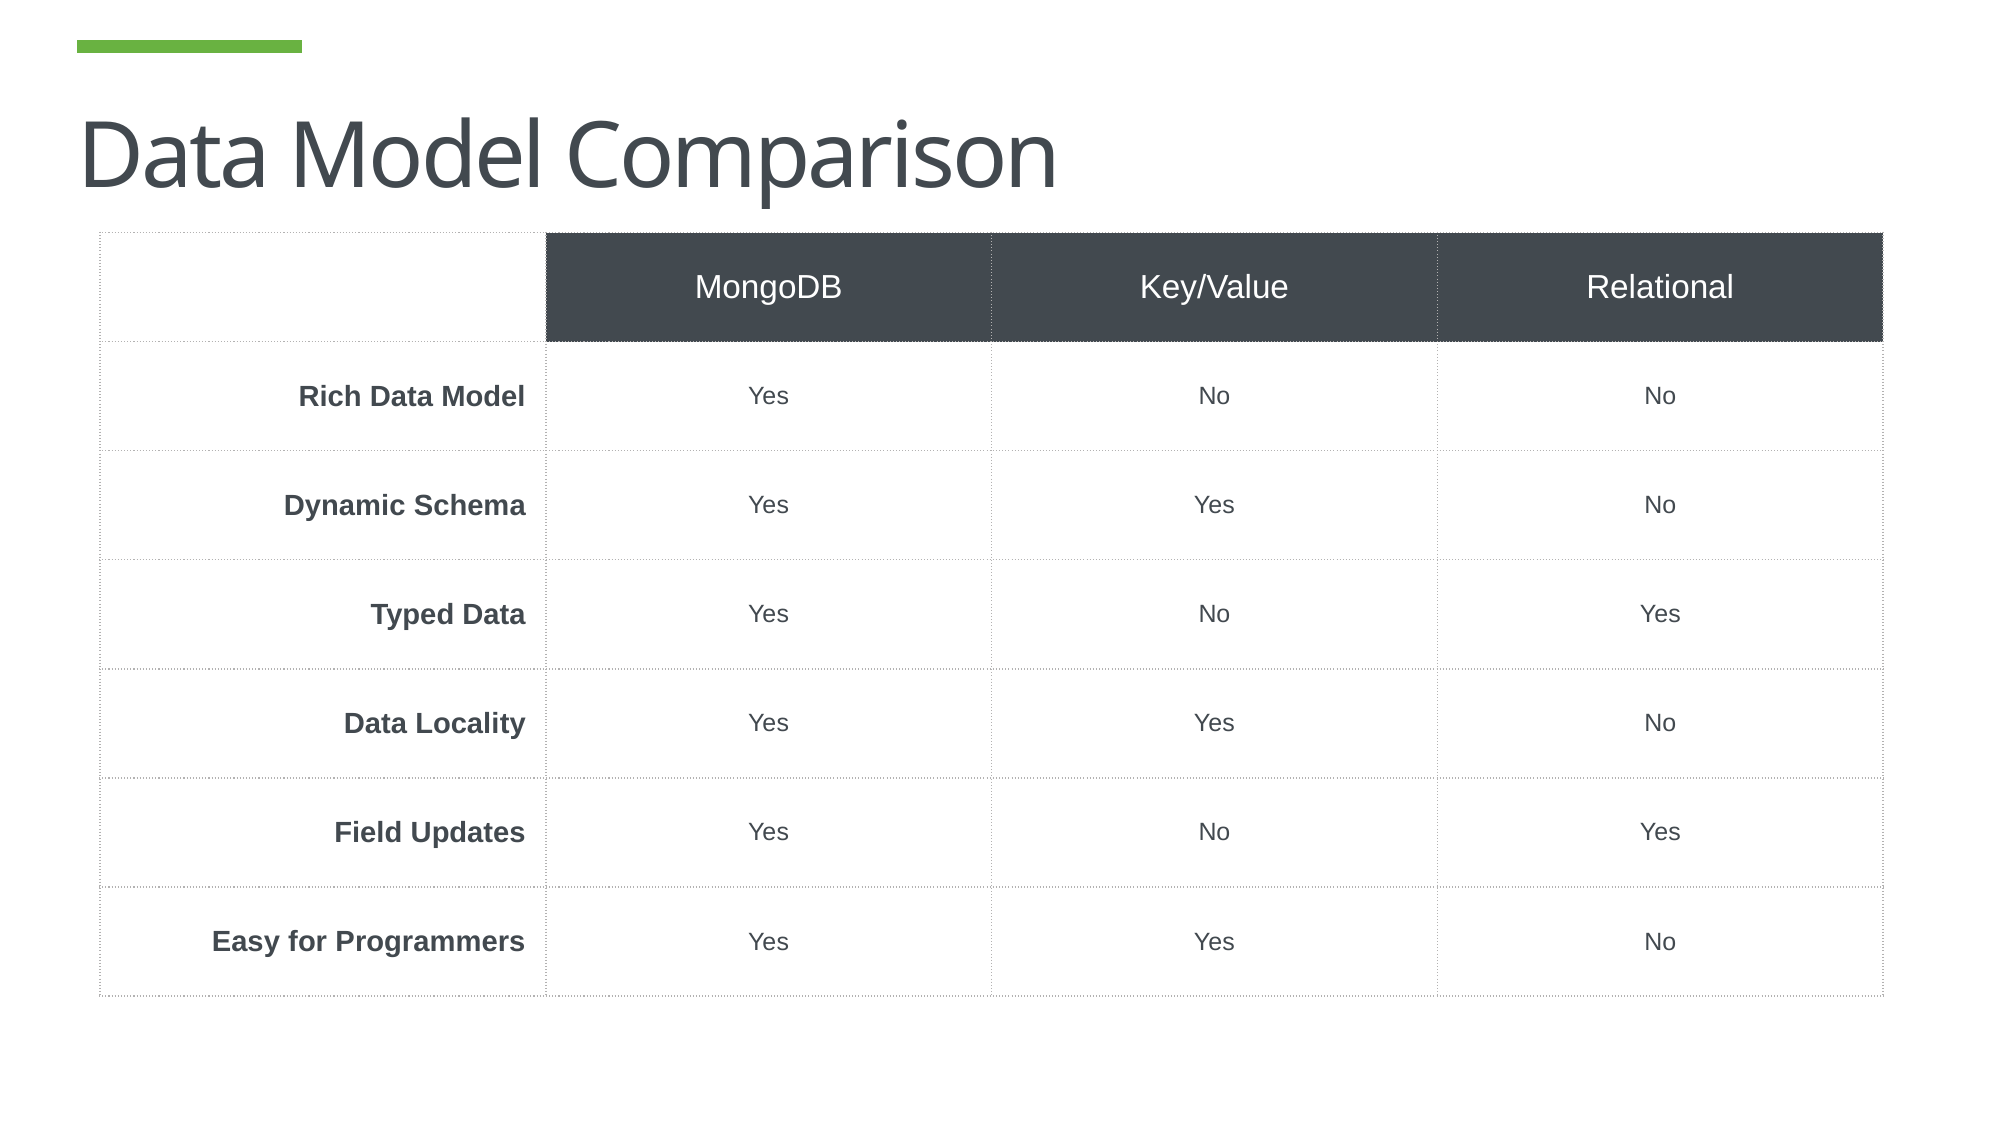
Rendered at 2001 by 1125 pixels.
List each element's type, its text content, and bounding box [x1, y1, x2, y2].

table_cell Yes [992, 451, 1437, 560]
table_header MongoDB [546, 233, 992, 342]
table_cell No [1437, 669, 1883, 778]
table_cell Easy for Programmers [100, 887, 546, 996]
table_cell Field Updates [100, 778, 546, 887]
table_cell No [992, 778, 1437, 887]
table_cell Rich Data Model [100, 342, 546, 451]
title Data Model Comparison [62, 0, 1988, 218]
table_cell Yes [546, 560, 992, 669]
table_cell Yes [546, 451, 992, 560]
table_header [100, 233, 546, 342]
table_cell No [992, 342, 1437, 451]
table_cell Typed Data [100, 560, 546, 669]
table_header Key/Value [992, 233, 1437, 342]
table_cell Yes [546, 669, 992, 778]
table_header Relational [1437, 233, 1883, 342]
table_cell Yes [546, 778, 992, 887]
table_cell No [1437, 451, 1883, 560]
table_cell No [1437, 342, 1883, 451]
table_cell No [1437, 887, 1883, 996]
table_cell Yes [1437, 778, 1883, 887]
table_cell Yes [992, 669, 1437, 778]
table_cell Yes [1437, 560, 1883, 669]
table_cell Dynamic Schema [100, 451, 546, 560]
table_cell No [992, 560, 1437, 669]
table_cell Yes [546, 887, 992, 996]
table_cell Yes [546, 342, 992, 451]
table_cell Data Locality [100, 669, 546, 778]
table_cell Yes [992, 887, 1437, 996]
